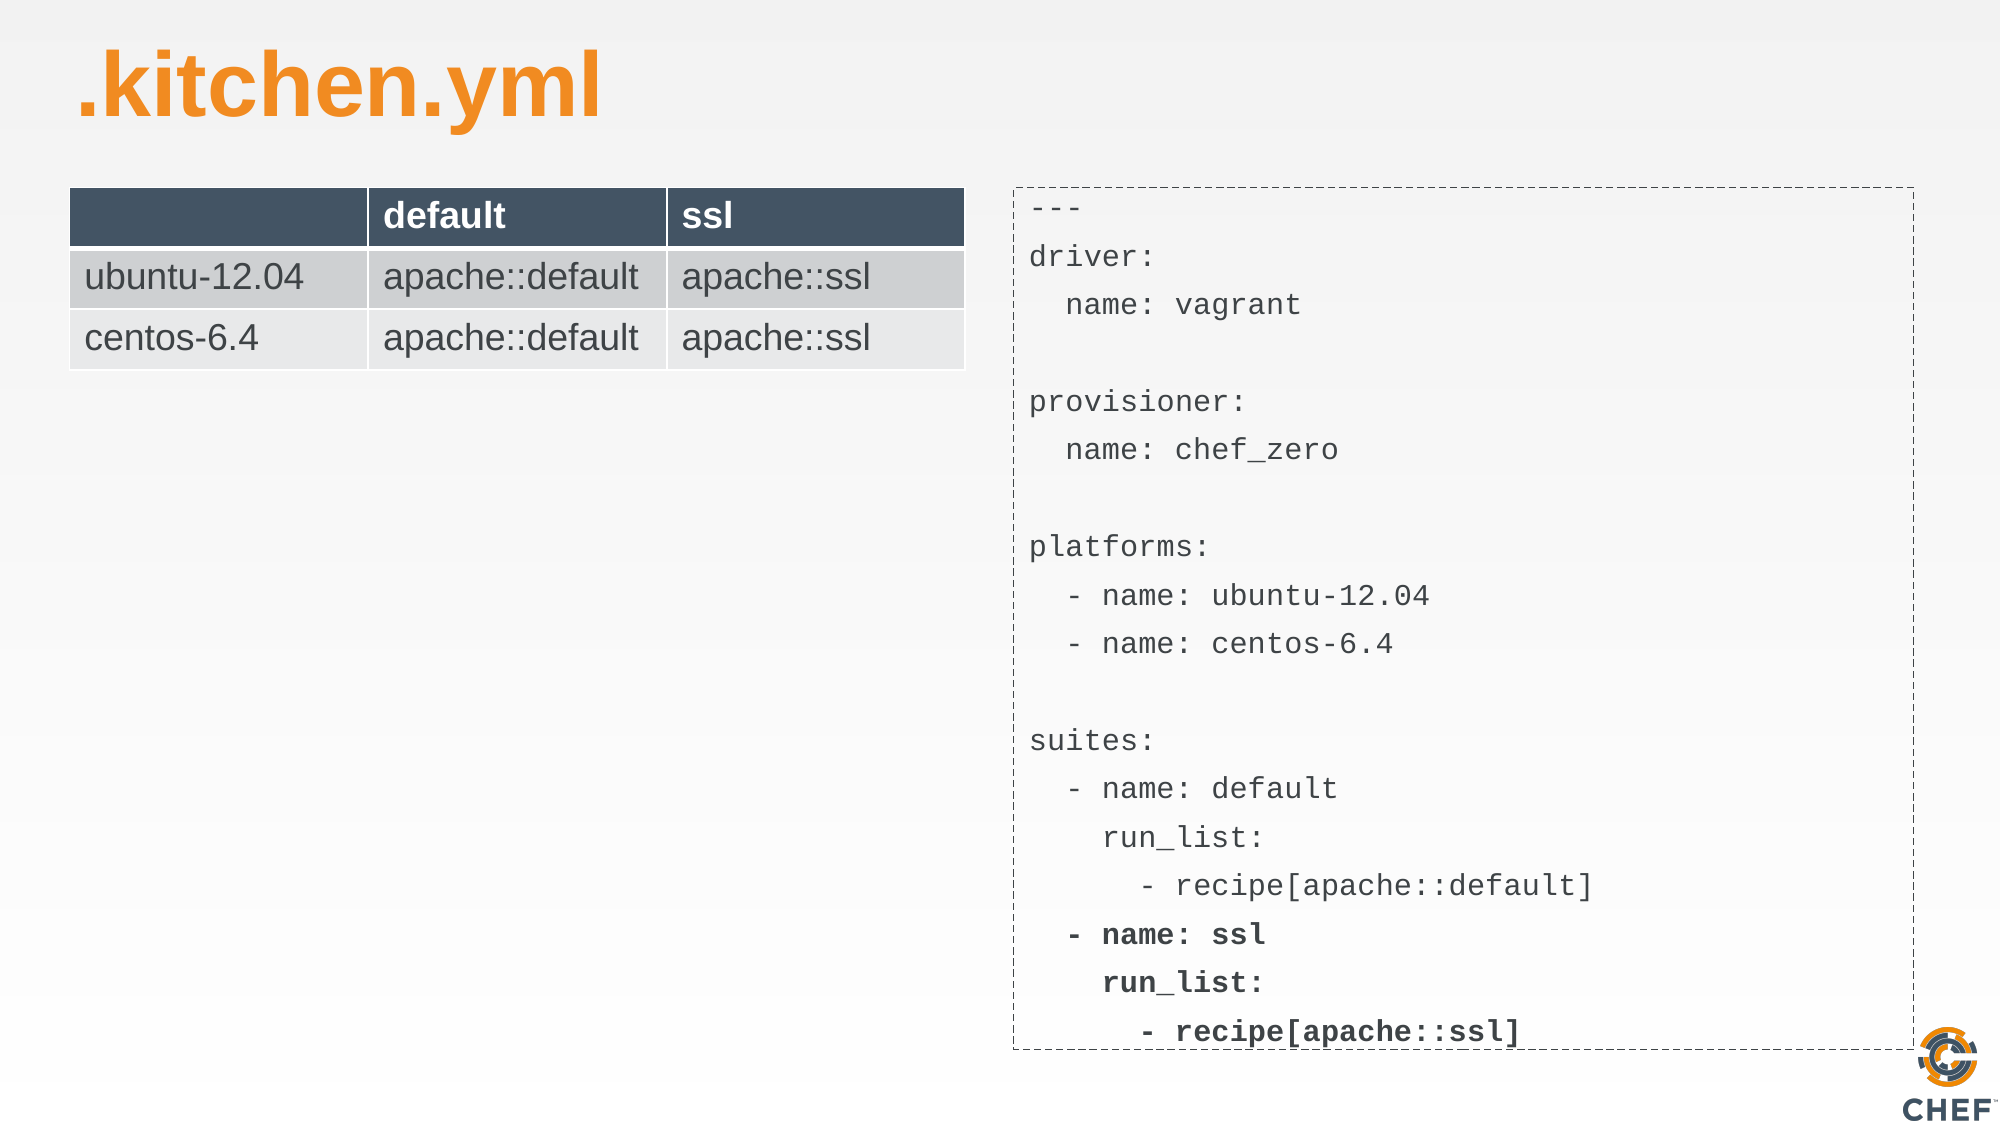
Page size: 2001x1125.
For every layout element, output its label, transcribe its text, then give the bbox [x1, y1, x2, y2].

table_header default [369, 188, 666, 246]
table_cell centos-6.4 [70, 310, 367, 369]
table_cell apache::ssl [668, 310, 964, 369]
list --- driver: name: vagrant provisioner: name: chef_zero platforms: - name: ubuntu-12.04 - name: centos-6.4 suites: - name: default run_list: - recipe[apache::default] - name: ssl run_list: - recipe[apache::ssl] [1013, 187, 1914, 1050]
table_cell apache::ssl [668, 251, 964, 308]
picture [1903, 1027, 1998, 1121]
table_cell apache::default [369, 310, 666, 369]
title .kitchen.yml [75, 37, 1913, 140]
table_header ssl [668, 188, 964, 246]
table_header [70, 188, 367, 246]
table_cell ubuntu-12.04 [70, 251, 367, 308]
table_cell apache::default [369, 251, 666, 308]
